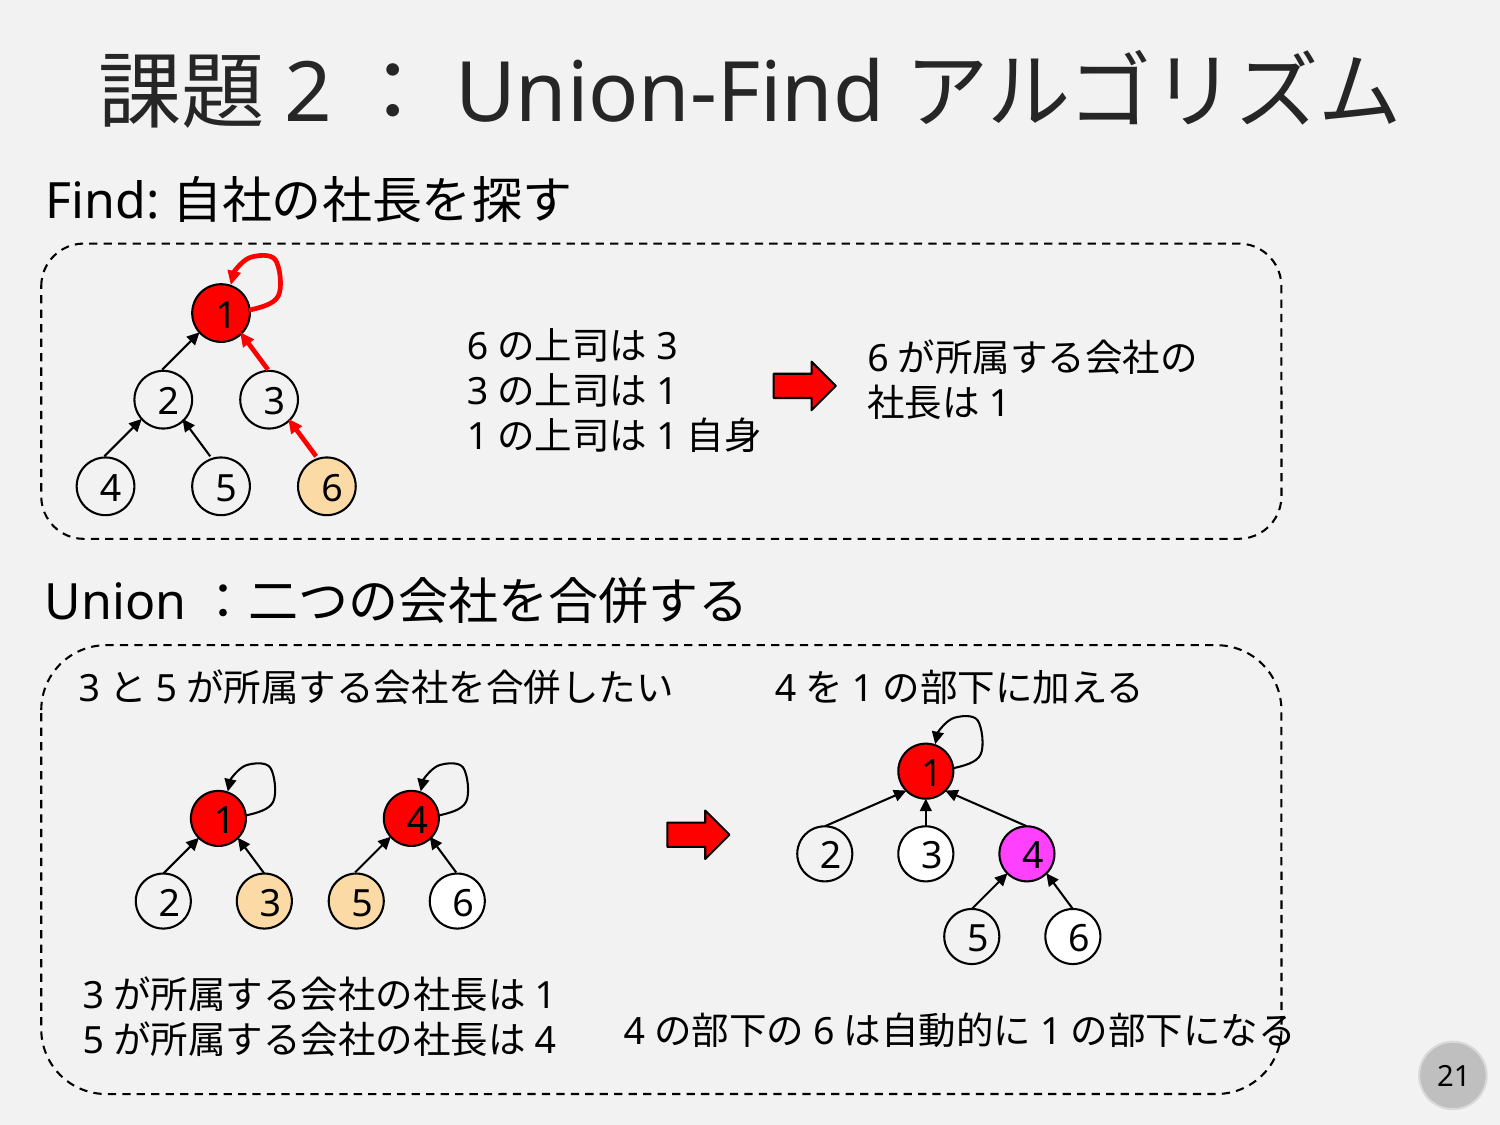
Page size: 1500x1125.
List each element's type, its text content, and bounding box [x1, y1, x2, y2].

text_box Union：二つの会社を合併する [30, 562, 764, 638]
text_box [40, 242, 1283, 540]
text_box 4の部下の6は自動的に1の部下になる [608, 999, 1311, 1060]
text_box [40, 644, 1283, 1096]
text_box Find:自社の社長を探す [31, 160, 587, 236]
text_box 4を1の部下に加える [760, 656, 1159, 717]
list 課題2：Union-Findアルゴリズム [0, 30, 1500, 155]
text_box 3と5が所属する会社を合併したい [63, 656, 689, 717]
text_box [797, 715, 1101, 964]
text_box 3が所属する会社の社長は1 5が所属する会社の社長は4 [67, 964, 571, 1069]
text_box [76, 255, 356, 516]
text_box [135, 763, 485, 929]
